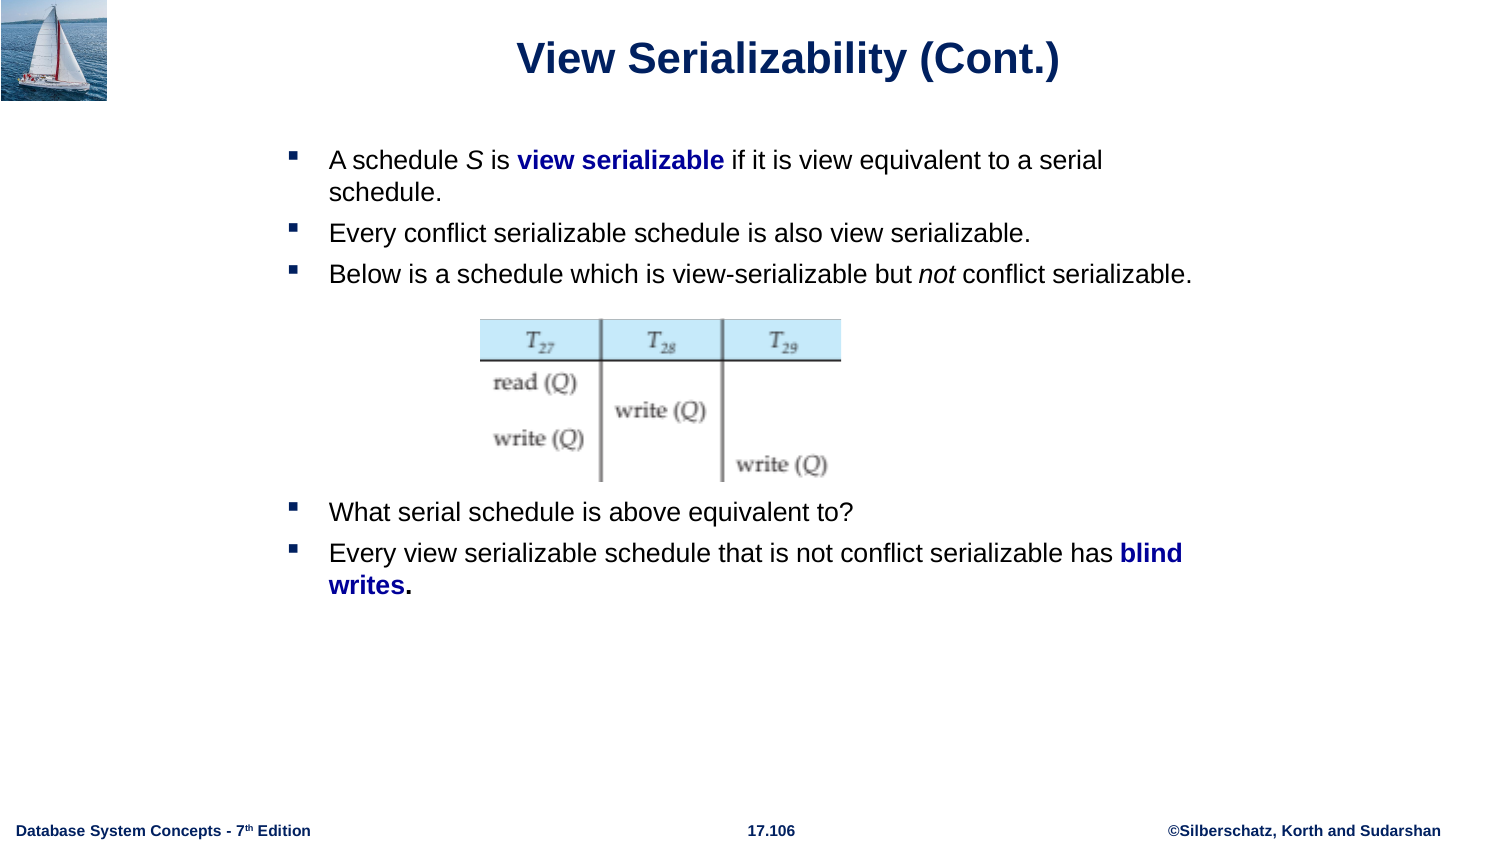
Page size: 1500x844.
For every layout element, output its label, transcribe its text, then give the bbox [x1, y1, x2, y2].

title View Serializability (Cont.) [125, 14, 1452, 90]
list A schedule S is view serializable if it is view equivalent to a serial schedule. Every conflict serializable schedule is also view serializable. Below is a schedule which is view-serializable but not conflict serializable. What serial schedule is above equivalent to? Every view serializable schedule that is not conflict serializable has blind writes. [271, 135, 1211, 797]
picture [479, 318, 842, 482]
picture [1, 0, 107, 101]
